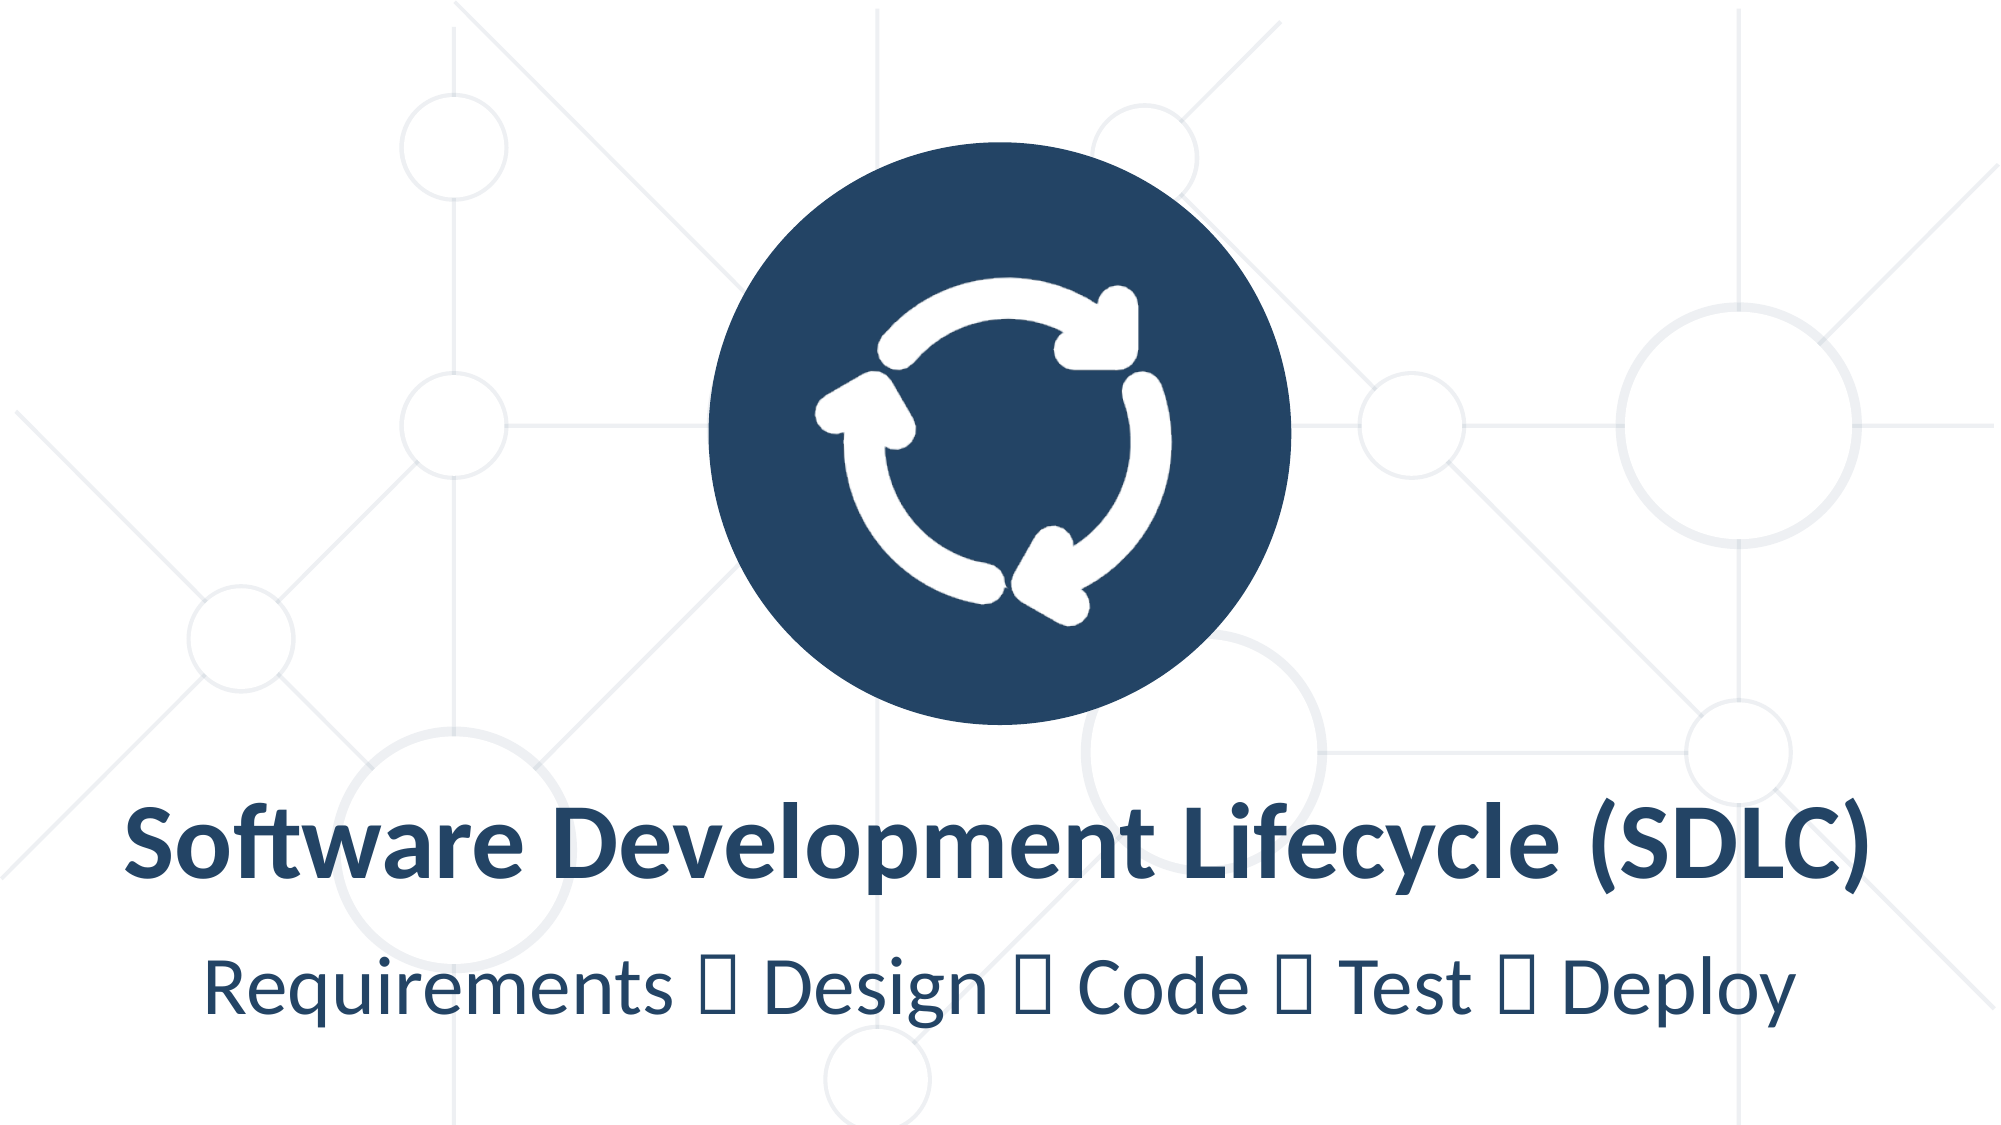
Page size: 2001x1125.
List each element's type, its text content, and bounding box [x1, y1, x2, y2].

picture [753, 200, 1247, 693]
subtitle Requirements  Design  Code  Test  Deploy [100, 916, 1900, 1043]
title Software Development Lifecycle (SDLC) [100, 771, 1900, 898]
